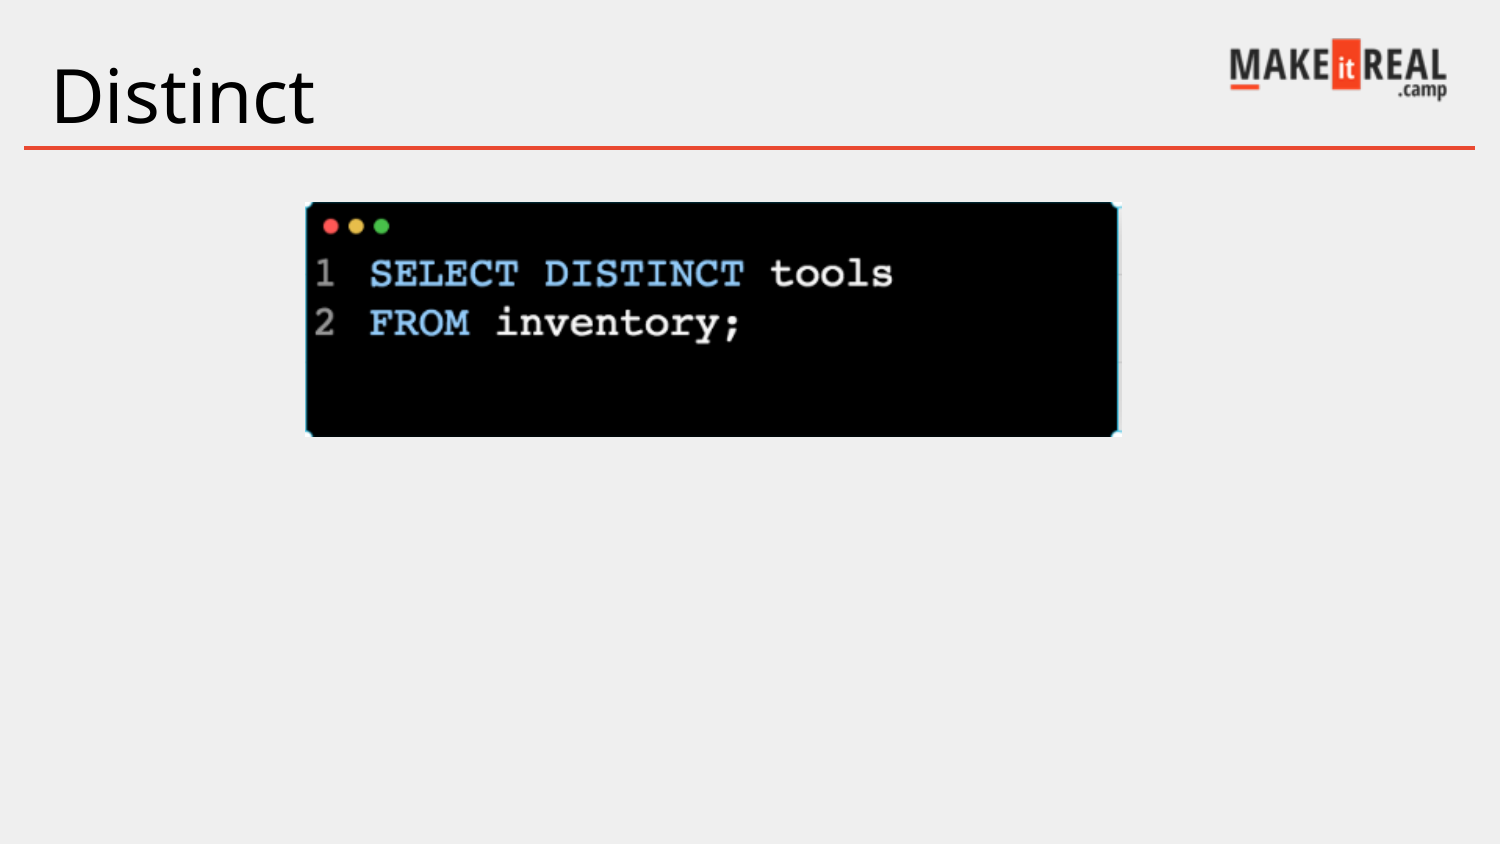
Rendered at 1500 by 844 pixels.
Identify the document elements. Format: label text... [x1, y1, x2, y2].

picture [305, 201, 1122, 437]
picture [1202, 15, 1476, 126]
picture [24, 146, 1476, 151]
text_box Distinct [35, 33, 1205, 137]
